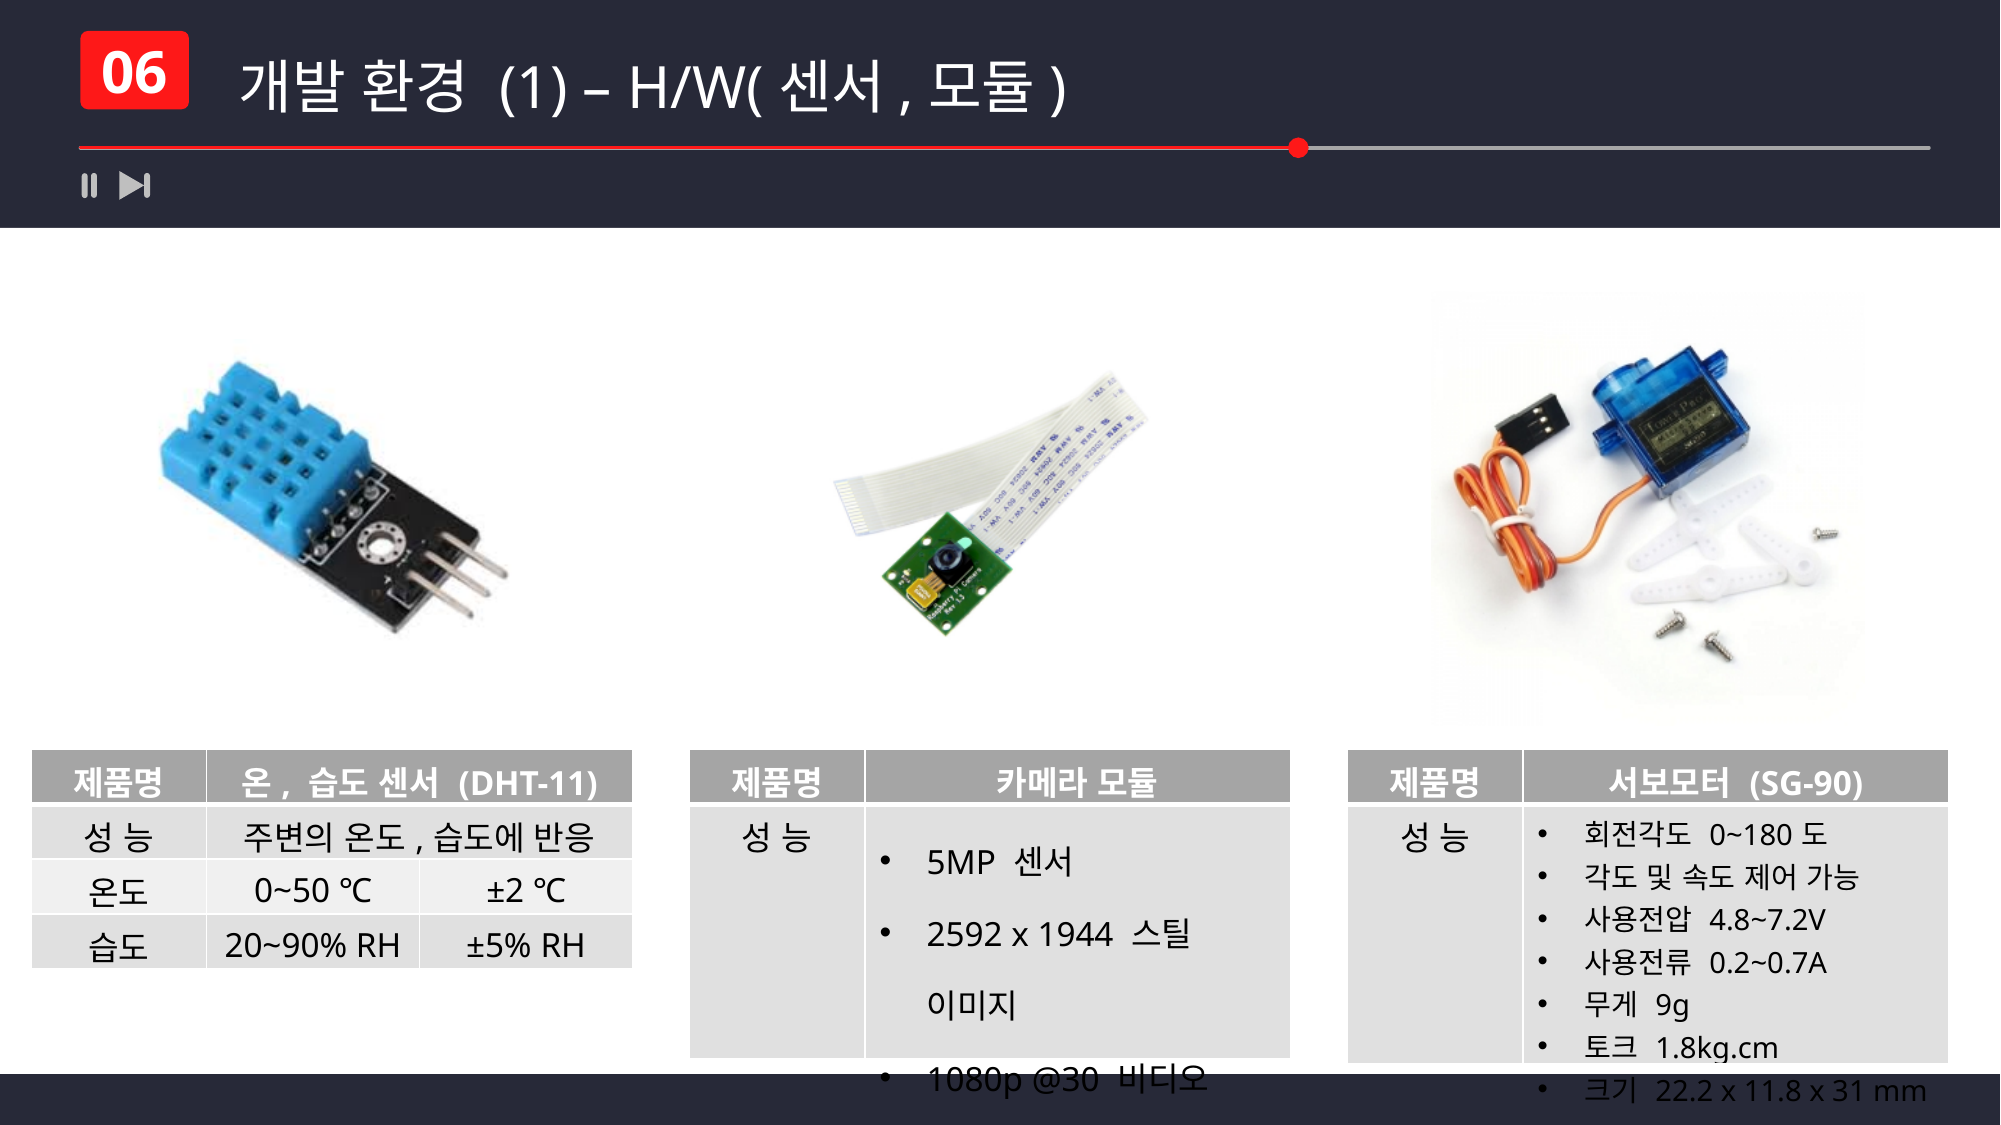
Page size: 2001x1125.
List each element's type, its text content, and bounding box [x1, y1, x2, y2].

table_cell 20~90% RH [207, 915, 419, 968]
table_cell 성 능 [690, 807, 864, 1058]
table_cell 온도 [32, 860, 206, 913]
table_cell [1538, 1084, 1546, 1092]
table_header 서보모터 (SG-90) [1524, 750, 1948, 802]
table_cell 0~50 ℃ [207, 860, 419, 913]
text_box 개발 환경 (1) – H/W(센서,모듈) [224, 7, 1798, 128]
picture [827, 360, 1153, 657]
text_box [81, 170, 150, 200]
table_header 제품명 [1348, 750, 1522, 802]
text_box [0, 227, 2000, 1075]
table_header 카메라 모듈 [866, 750, 1290, 802]
table_cell ±5% RH [420, 915, 632, 968]
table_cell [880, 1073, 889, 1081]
table_cell 주변의 온도,습도에 반응 [207, 807, 632, 858]
table_header 제품명 [32, 750, 206, 802]
picture [1431, 291, 1865, 726]
table_cell 회전각도 0~180도 각도 및 속도 제어 가능 사용전압 4.8~7.2V 사용전류 0.2~0.7A 무게 9g 토크 1.8kg.cm 크기 22.2 x 11.8 x 31 mm [1524, 807, 1948, 1063]
table_cell 성 능 [1348, 807, 1522, 1063]
picture [134, 339, 530, 651]
table_header 제품명 [690, 750, 864, 802]
text_box 06 [79, 29, 191, 111]
table_cell 성 능 [32, 807, 206, 858]
table_cell 습도 [32, 915, 206, 968]
table_cell ±2 ℃ [420, 860, 632, 913]
table_cell 5MP 센서 2592 x 1944 스틸 이미지 1080p @30 비디오 [866, 807, 1290, 1058]
table_header 온, 습도 센서 (DHT-11) [207, 750, 632, 802]
